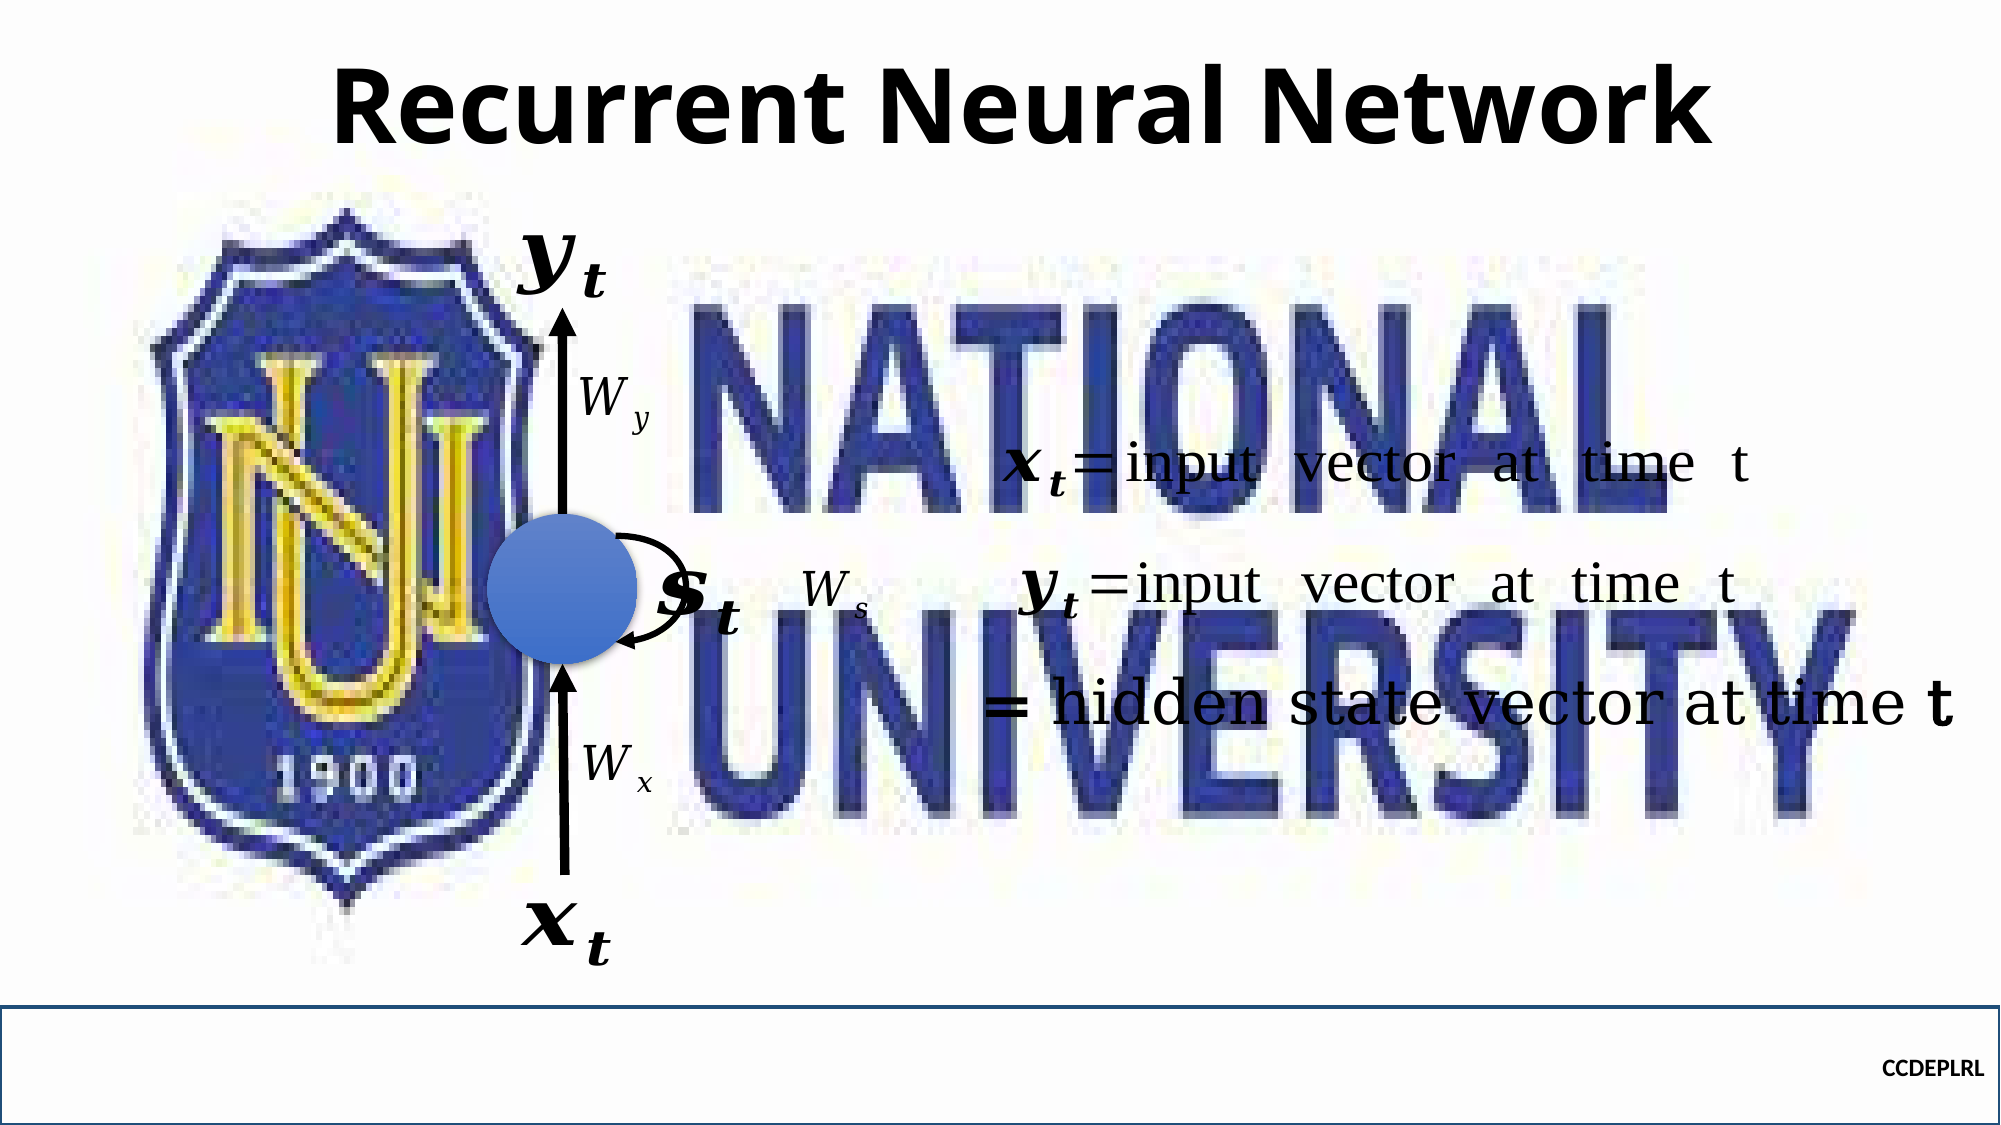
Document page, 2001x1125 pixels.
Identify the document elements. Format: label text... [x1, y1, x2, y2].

footer CCDEPLRL [0, 1007, 2000, 1125]
text_box Recurrent Neural Network [114, 55, 1928, 173]
text_box [487, 513, 638, 664]
picture [0, 0, 2000, 1007]
text_box [83, 172, 1916, 688]
